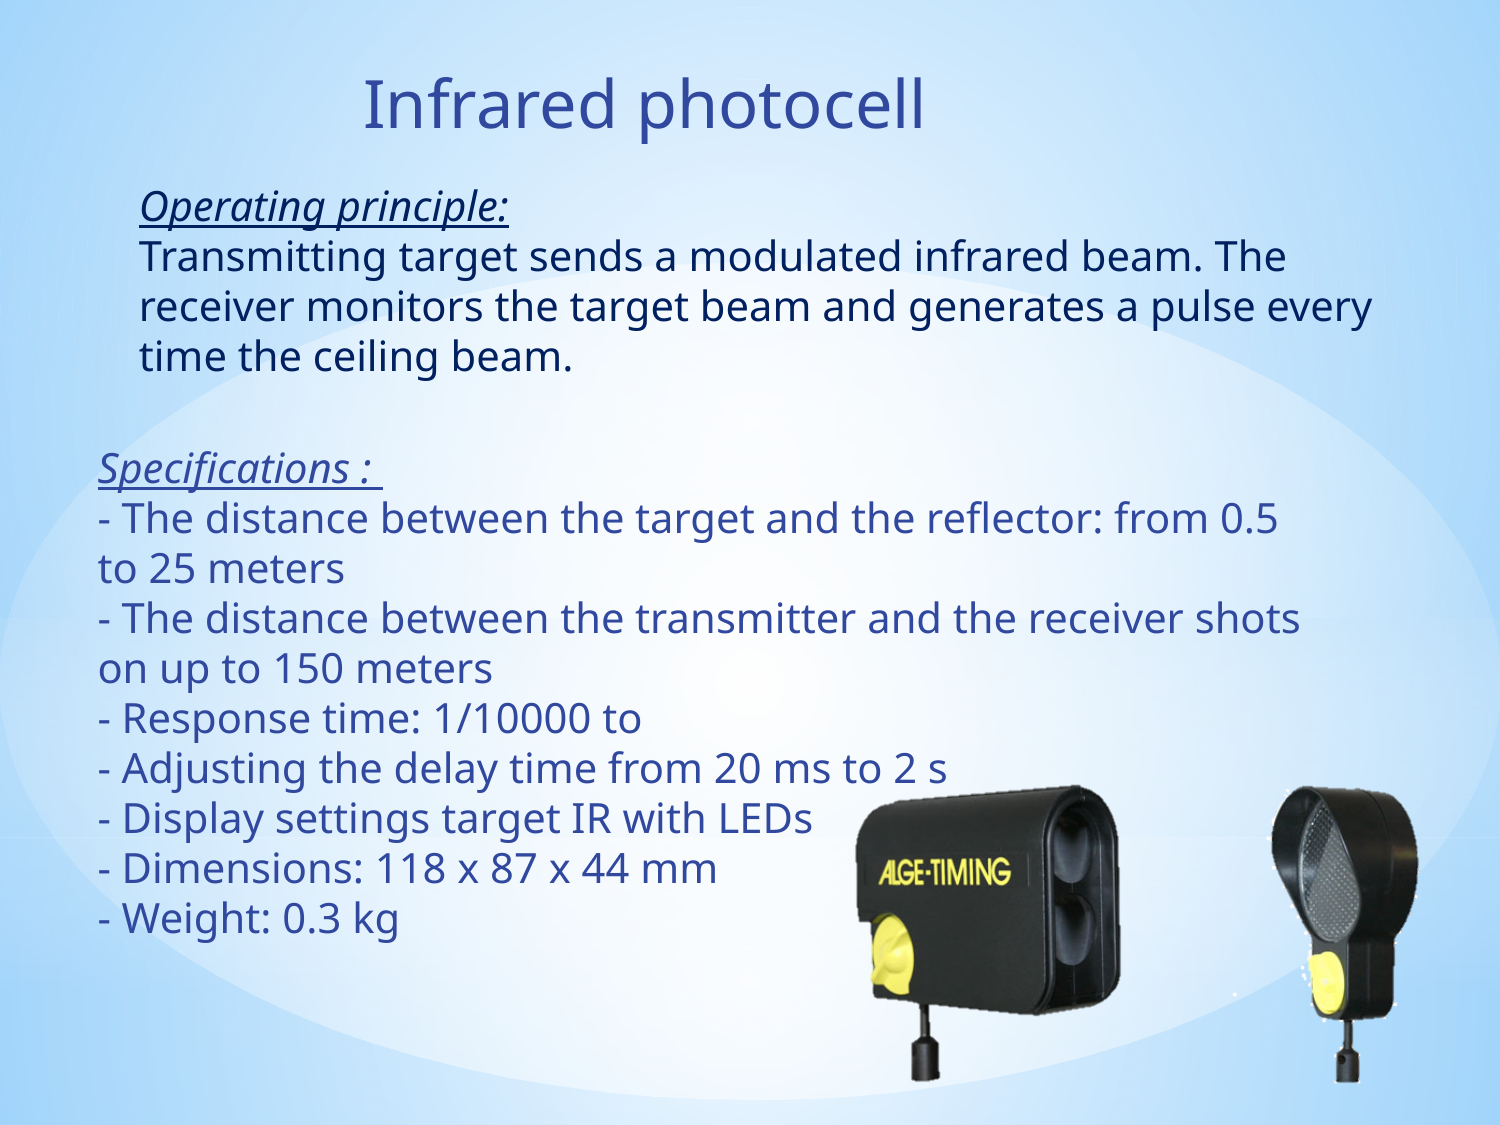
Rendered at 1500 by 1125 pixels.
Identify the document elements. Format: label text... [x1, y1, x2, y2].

text_box Operating principle: Transmitting target sends a modulated infrared beam. The receiver monitors the target beam and generates a pulse every time the ceiling beam. [123, 172, 1388, 388]
picture [844, 767, 1429, 1091]
text_box Infrared photocell [348, 54, 1046, 172]
text_box Specifications : - The distance between the target and the reflector: from 0.5 to 25 meters - The distance between the transmitter and the receiver shots on up to 150 meters - Response time: 1/10000 to - Adjusting the delay time from 20 ms to 2 s - Display settings target IR with LEDs - Dimensions: 118 x 87 x 44 mm - Weight: 0.3 kg [82, 434, 1335, 950]
